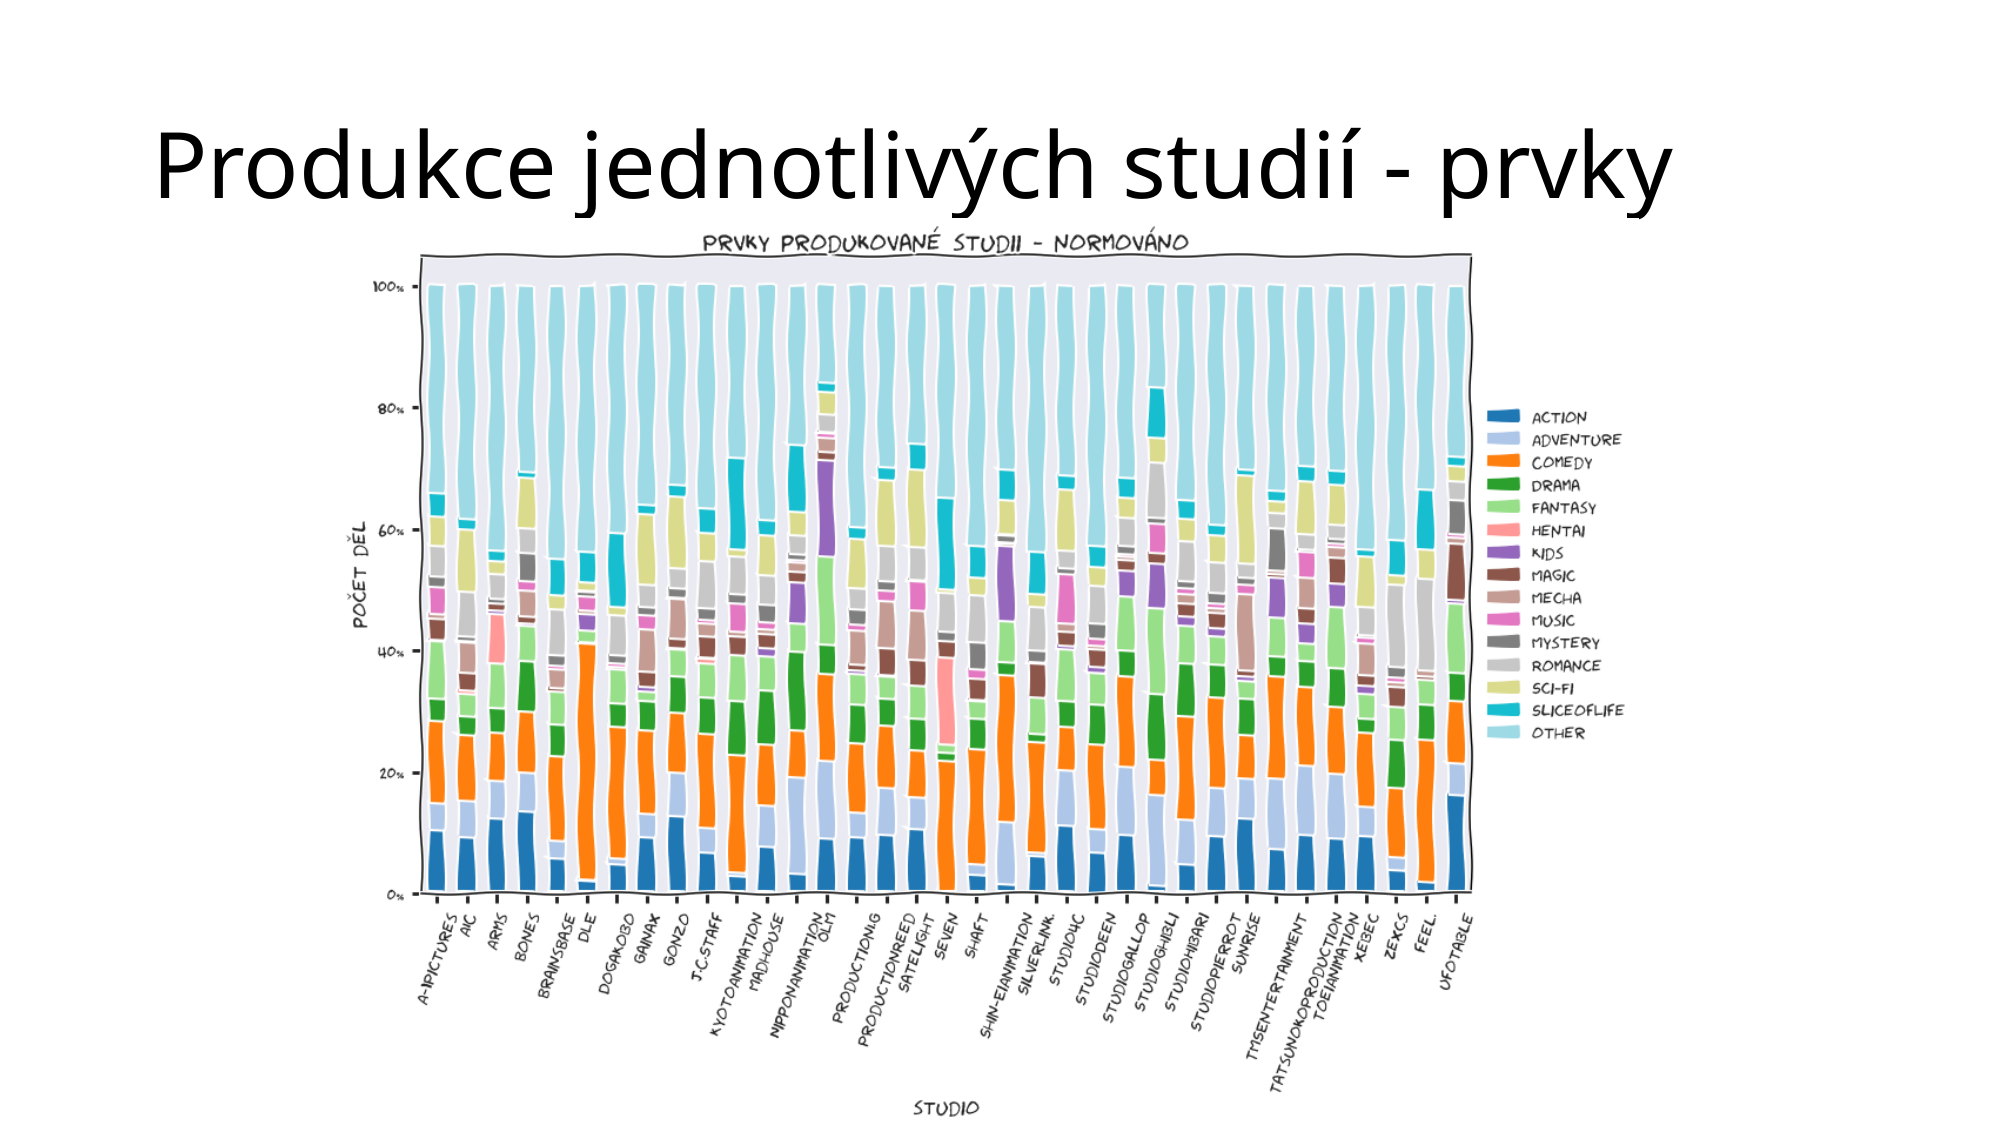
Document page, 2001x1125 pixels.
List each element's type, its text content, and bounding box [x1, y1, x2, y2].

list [338, 218, 1639, 1125]
title Produkce jednotlivých studií - prvky [137, 59, 1863, 278]
